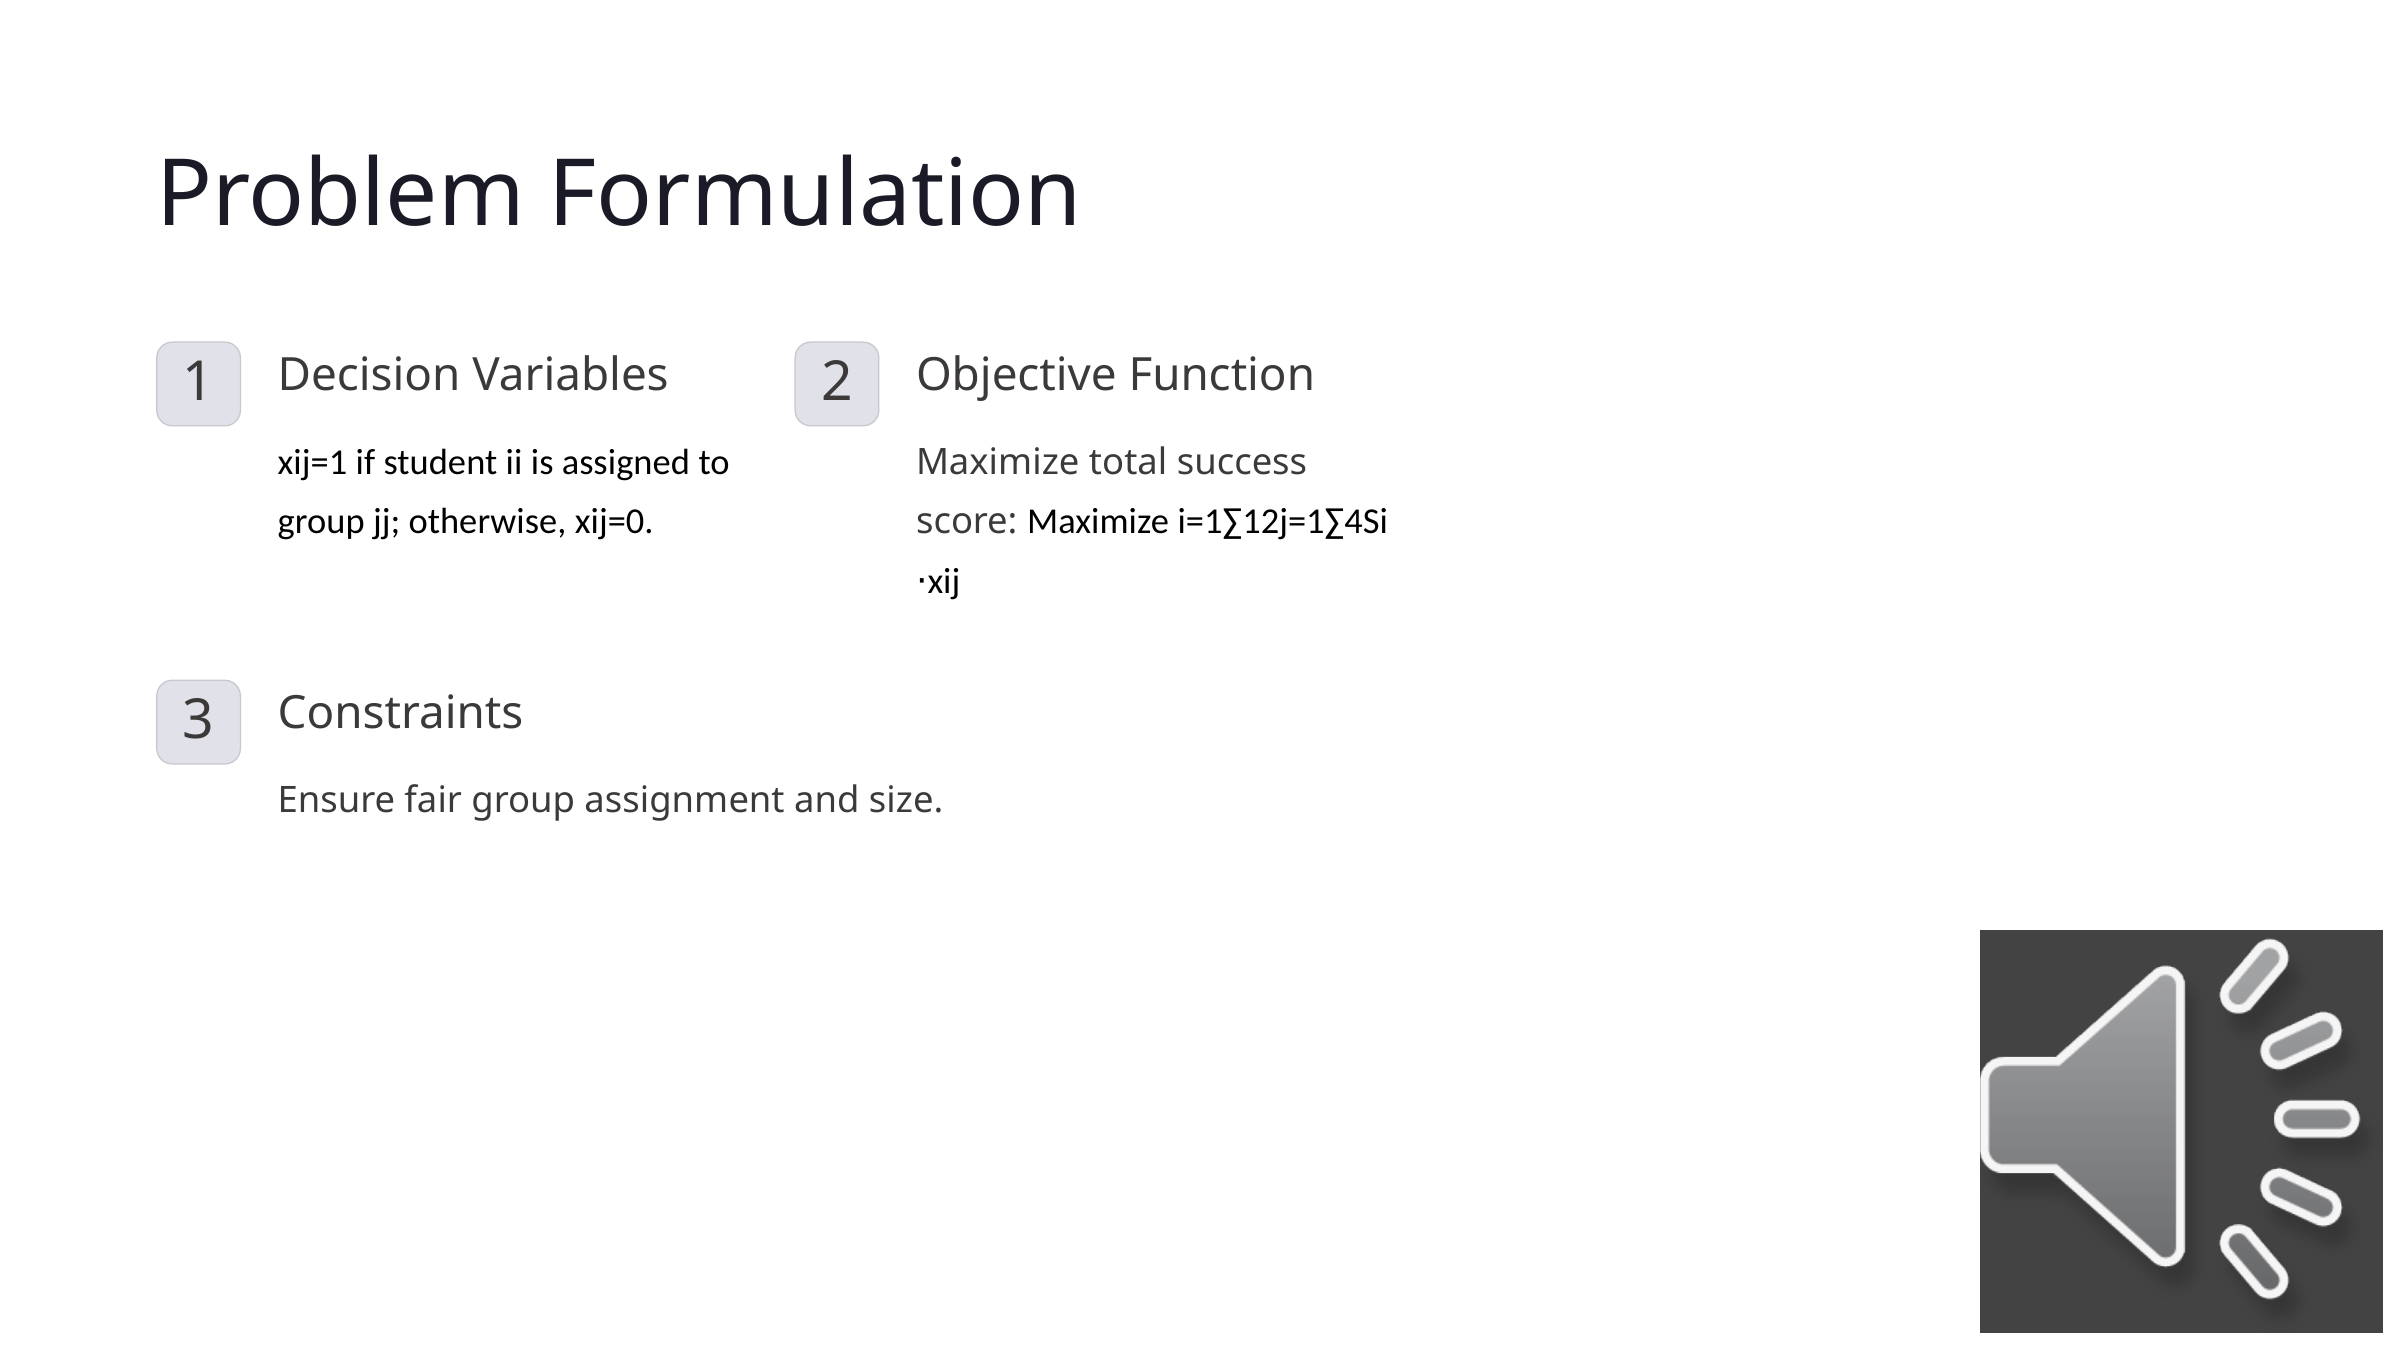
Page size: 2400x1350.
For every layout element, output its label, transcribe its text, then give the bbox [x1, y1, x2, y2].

text_box [156, 680, 241, 764]
text_box Maximize total success score: Maximize i=1∑12​j=1∑4​Si​⋅xij​ [916, 422, 1397, 602]
text_box 2 [822, 356, 852, 412]
text_box 1 [186, 356, 211, 412]
text_box Problem Formulation [156, 128, 1087, 245]
text_box 3 [183, 694, 214, 751]
text_box Ensure fair group assignment and size. [277, 760, 1397, 821]
text_box xij​=1 if student ii is assigned to group jj; otherwise, xij=0. [277, 422, 758, 542]
text_box [156, 342, 241, 426]
picture [1978, 928, 2384, 1334]
text_box [795, 342, 879, 426]
text_box Decision Variables [277, 342, 743, 401]
text_box Constraints [277, 680, 743, 739]
text_box Objective Function [916, 342, 1382, 401]
